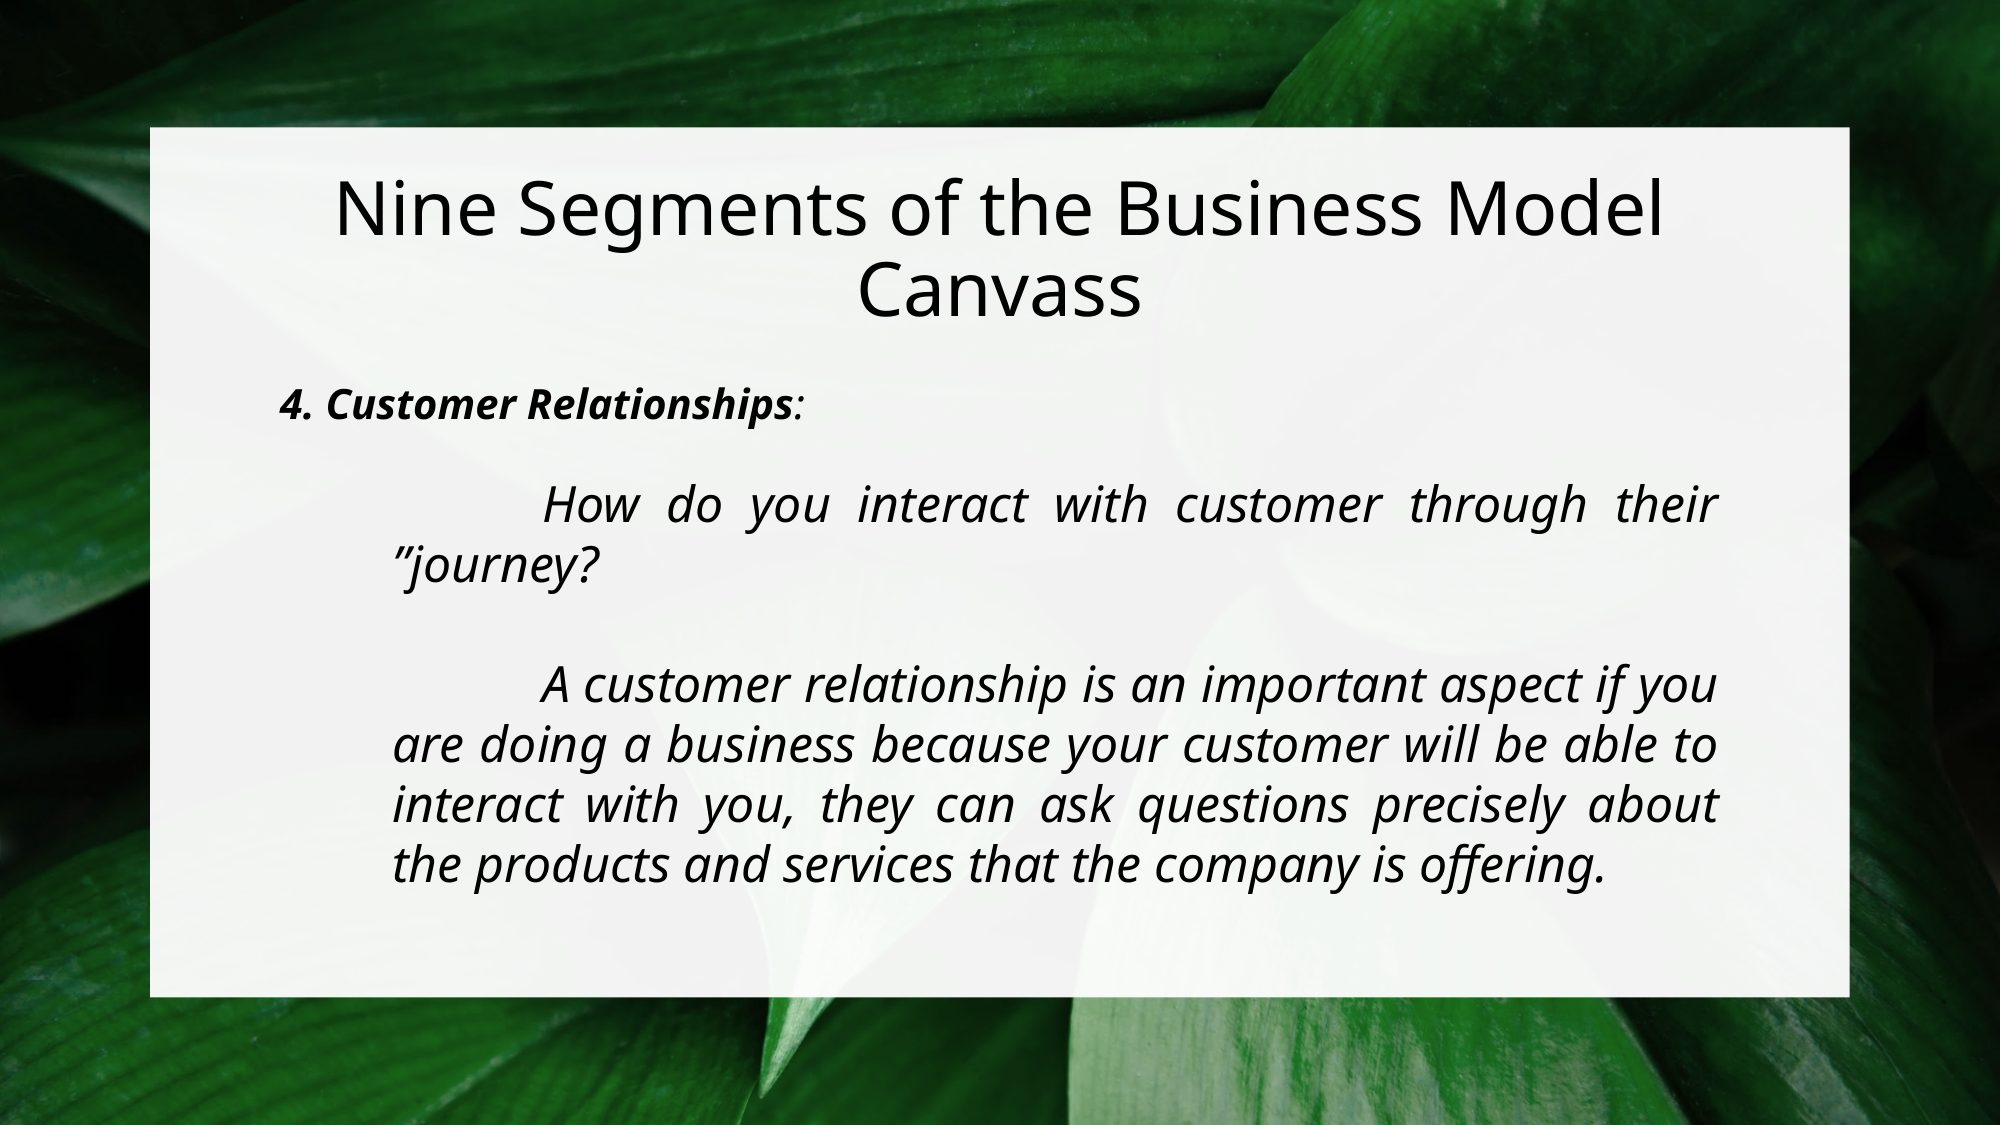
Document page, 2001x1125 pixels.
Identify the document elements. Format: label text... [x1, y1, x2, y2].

title Nine Segments of the Business Model Canvass [265, 163, 1735, 340]
picture [0, 0, 2000, 1125]
list 4. Customer Relationships: How do you interact with customer through their ”journey? A customer relationship is an important aspect if you are doing a business because your customer will be able to interact with you, they can ask questions precisely about the products and services that the company is offering. [265, 370, 1735, 952]
